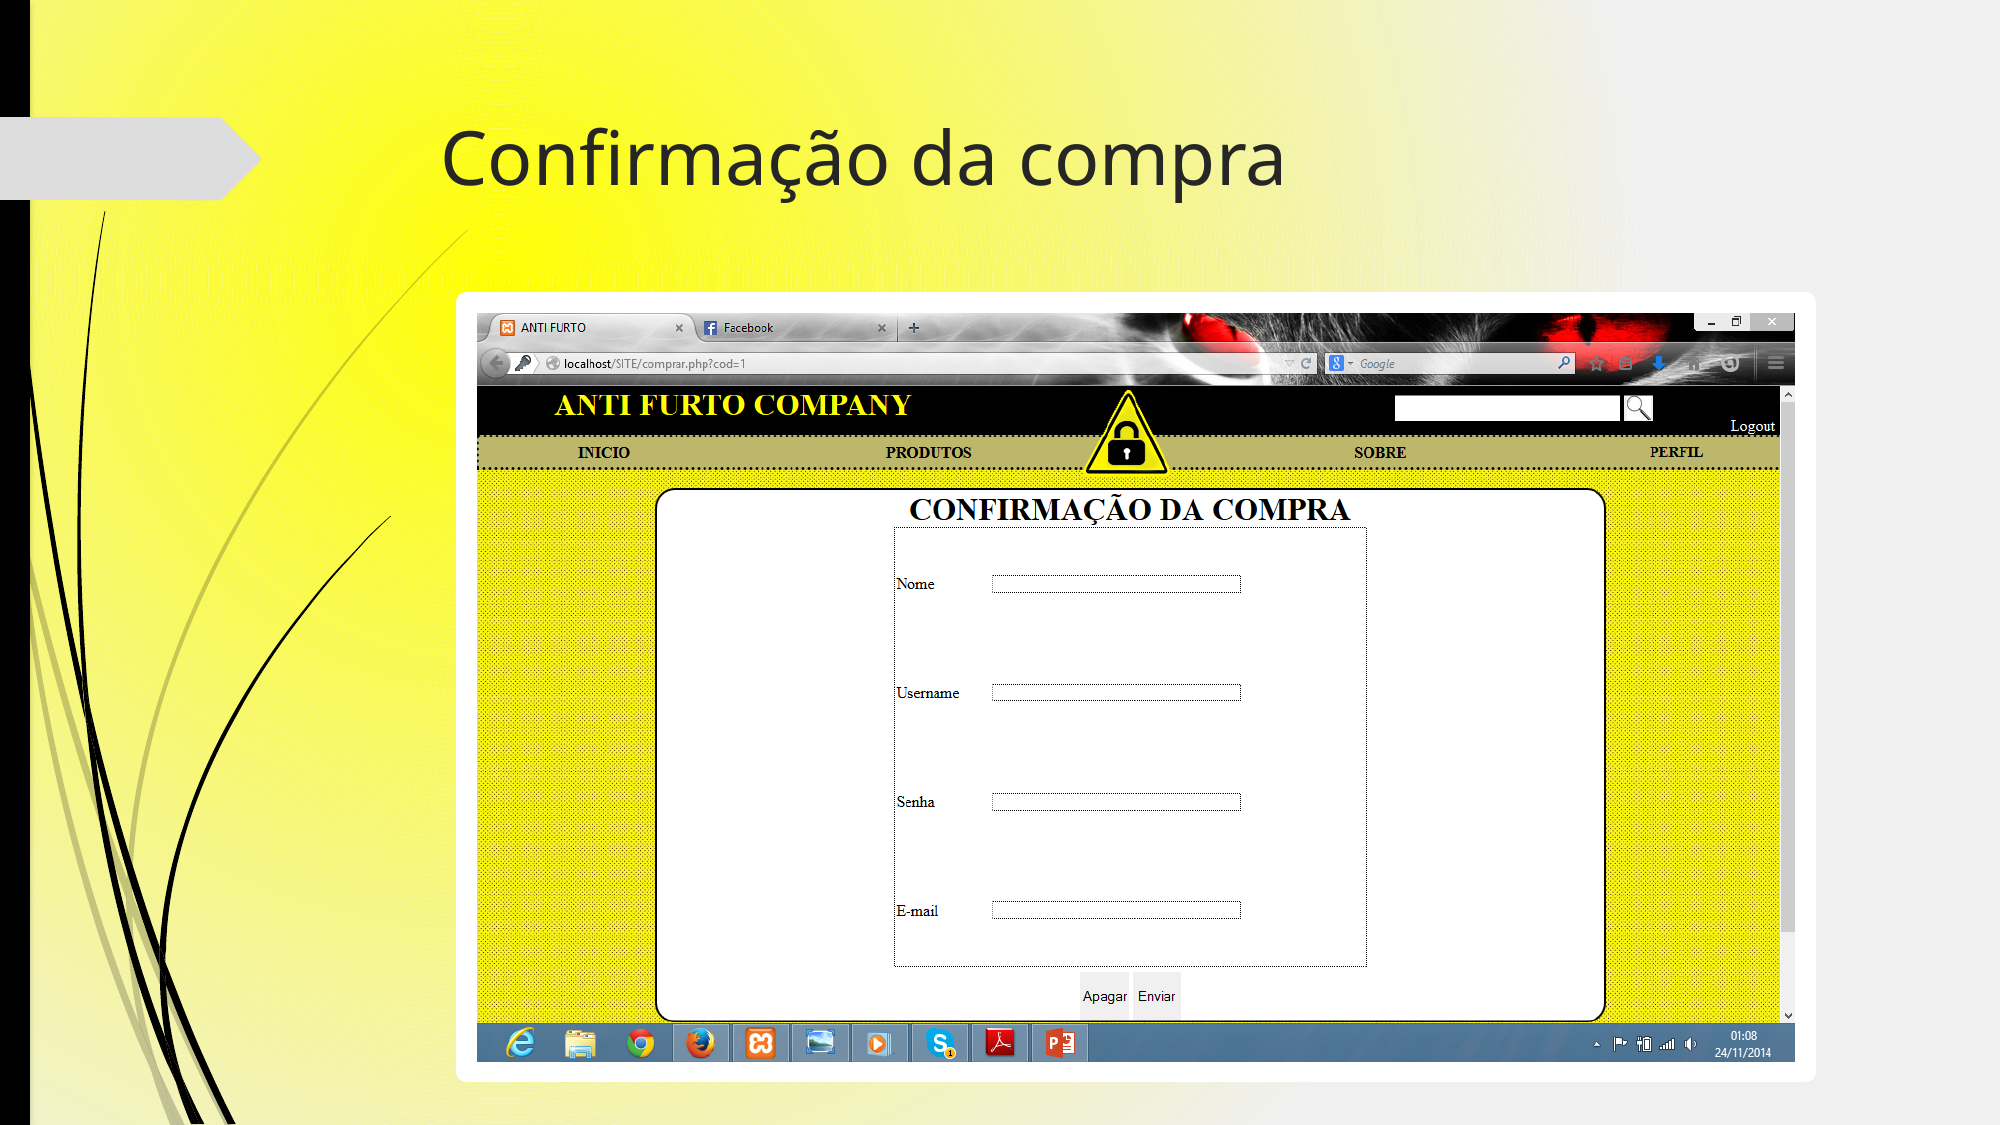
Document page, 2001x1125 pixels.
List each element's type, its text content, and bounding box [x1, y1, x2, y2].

title Confirmação da compra [425, 102, 1888, 313]
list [476, 312, 1796, 1062]
